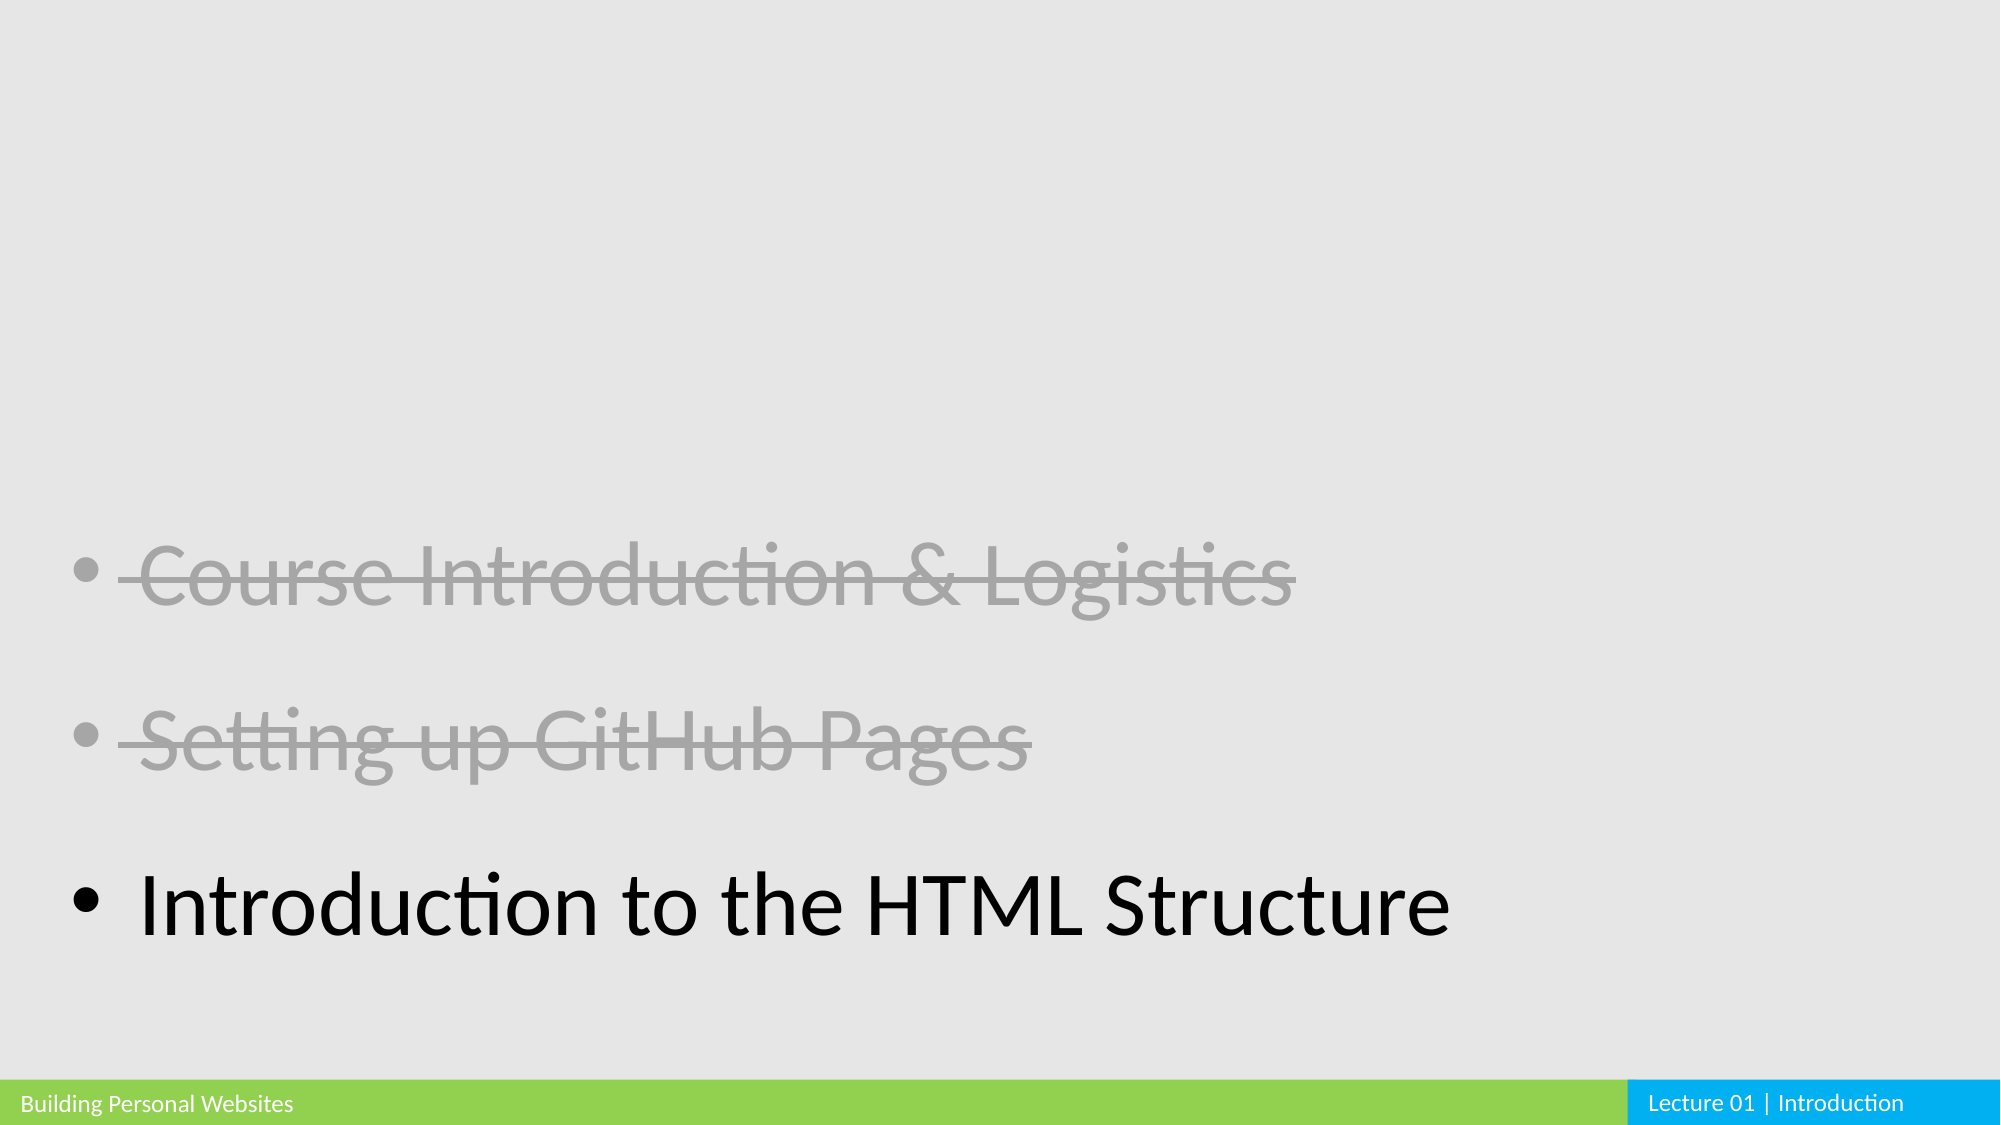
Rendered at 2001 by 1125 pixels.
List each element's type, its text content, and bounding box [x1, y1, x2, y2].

text_box Building Personal Websites [5, 1079, 446, 1125]
text_box [1627, 1079, 2000, 1125]
text_box Lecture 01 | Introduction [1633, 1079, 2000, 1124]
text_box [446, 1079, 1627, 1125]
text_box Course Introduction & Logistics Setting up GitHub Pages Introduction to the HTML Structure [55, 451, 1693, 962]
text_box [0, 1079, 5, 1125]
